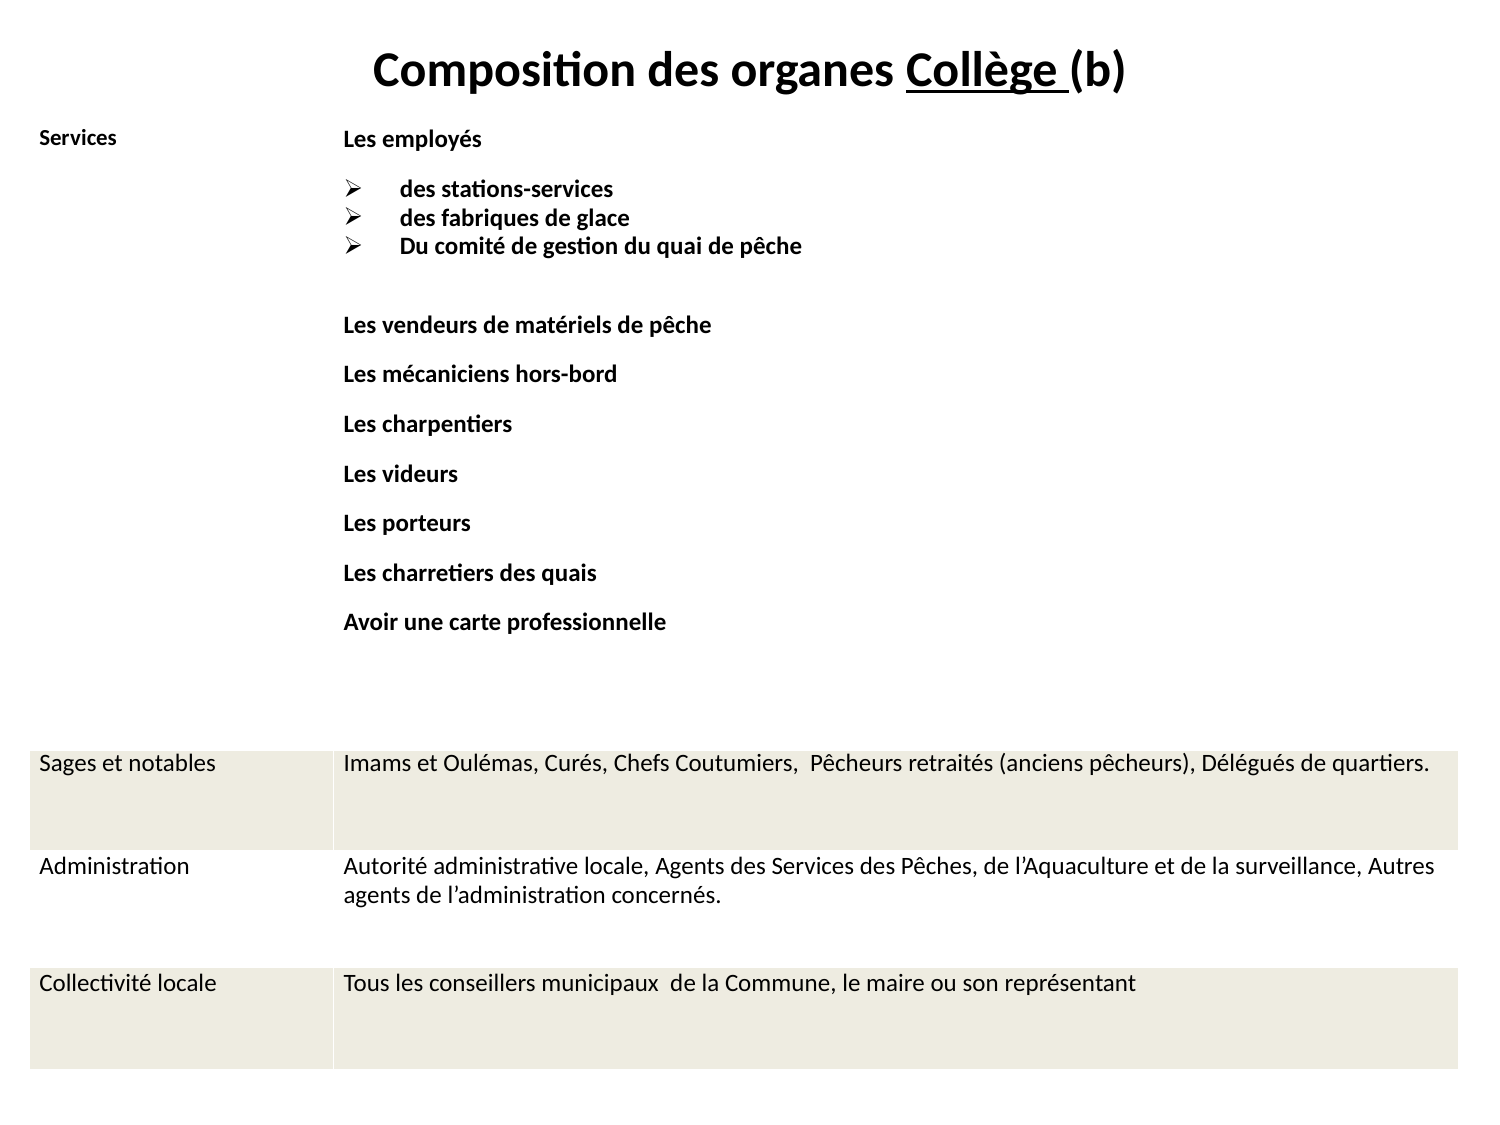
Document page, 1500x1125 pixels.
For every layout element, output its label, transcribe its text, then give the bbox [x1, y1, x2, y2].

table_cell Tous les conseillers municipaux de la Commune, le maire ou son représentant [334, 968, 1458, 1069]
title Composition des organes Collège (b) [75, 7, 1425, 123]
table_cell Sages et notables [30, 751, 333, 850]
table_header Les employés des stations-services des fabriques de glace Du comité de gestion du quai de pêche Les vendeurs de matériels de pêche Les mécaniciens hors-bord Les charpentiers Les videurs Les porteurs Les charretiers des quais Avoir une carte professionnelle [334, 125, 1458, 745]
table_header Services [30, 125, 333, 745]
table_cell Collectivité locale [30, 968, 333, 1069]
table_cell Imams et Oulémas, Curés, Chefs Coutumiers, Pêcheurs retraités (anciens pêcheurs), Délégués de quartiers. [334, 751, 1458, 850]
table_cell Autorité administrative locale, Agents des Services des Pêches, de l’Aquaculture et de la surveillance, Autres agents de l’administration concernés. [334, 852, 1458, 967]
table_cell Administration [30, 852, 333, 967]
